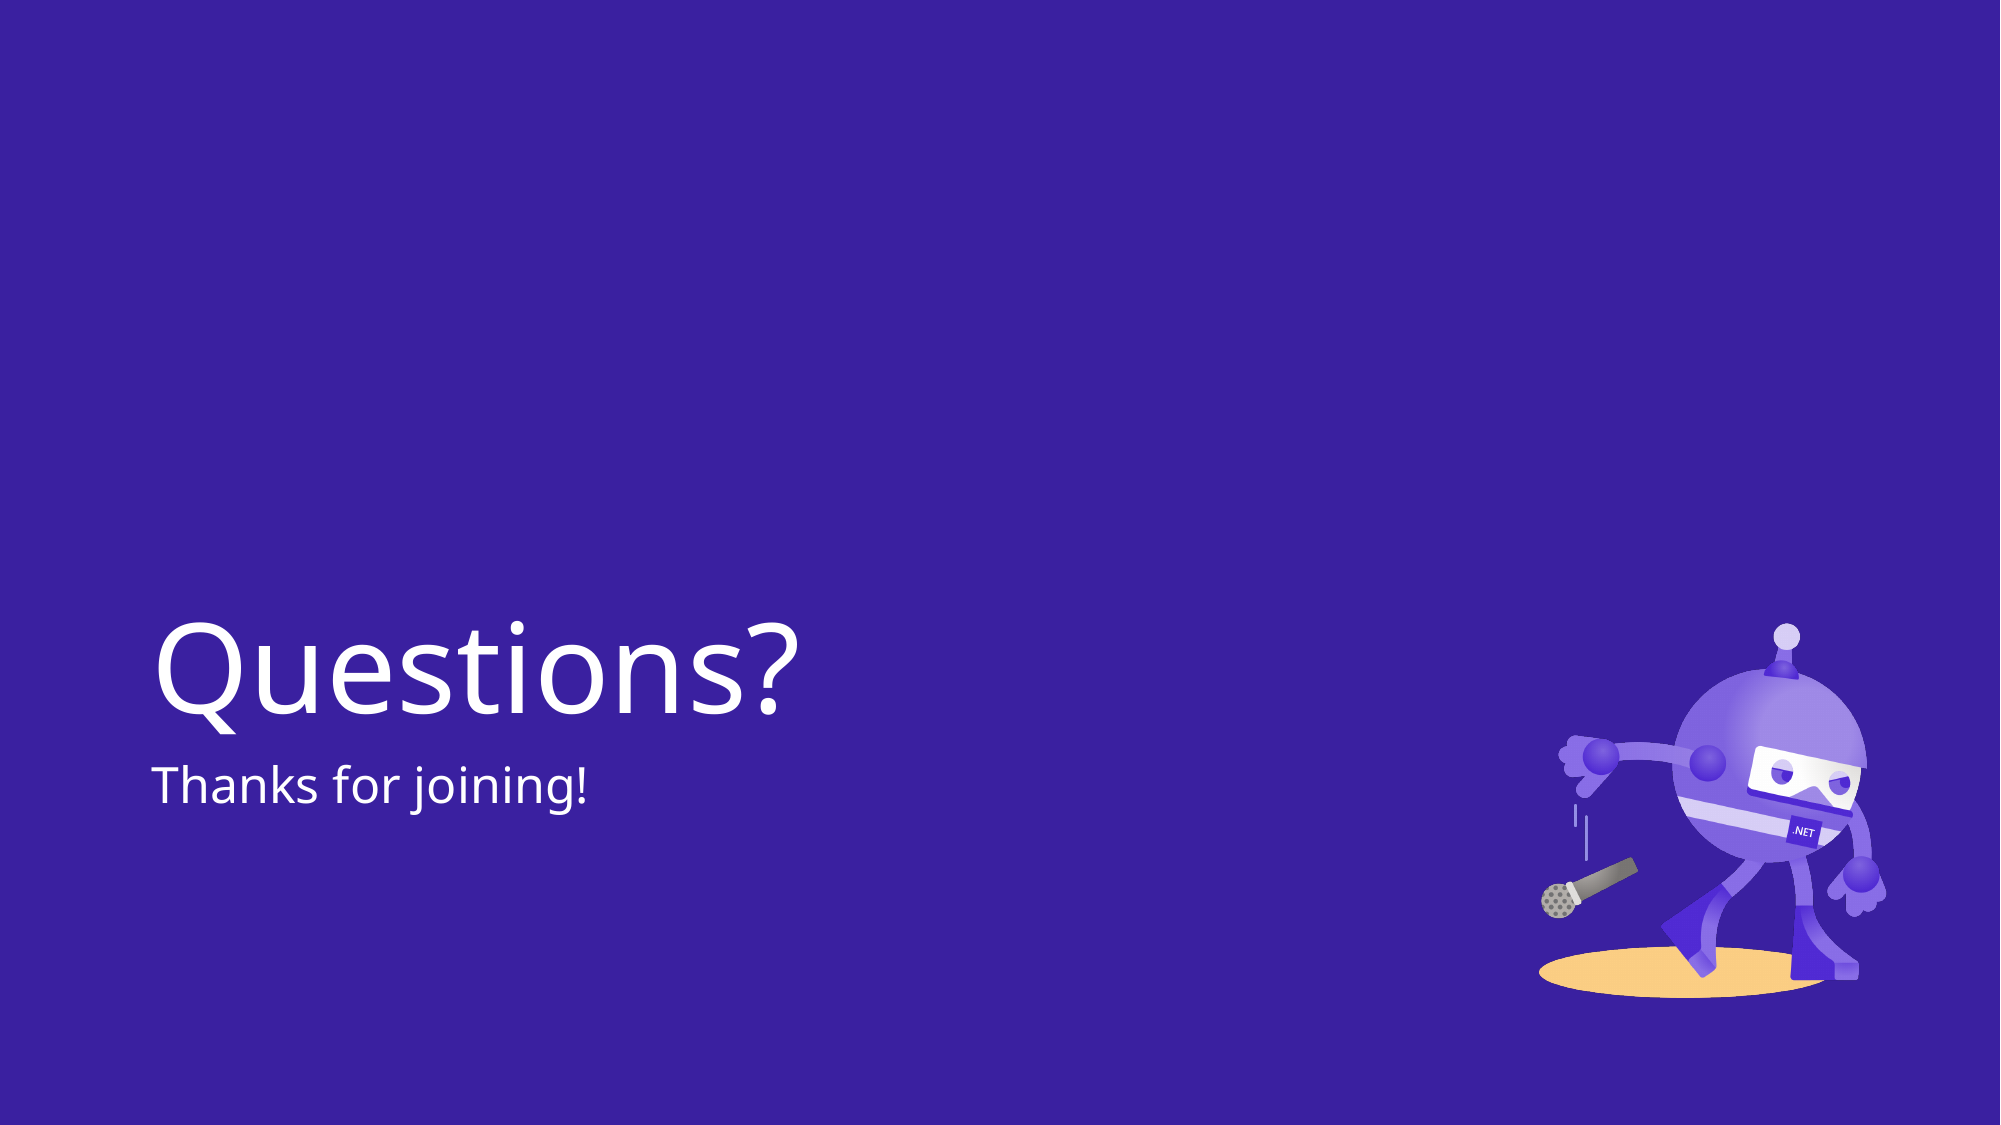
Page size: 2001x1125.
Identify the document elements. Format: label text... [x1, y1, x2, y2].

picture [1538, 623, 1887, 999]
title Questions? [136, 280, 1862, 749]
list Thanks for joining! [136, 752, 1538, 999]
